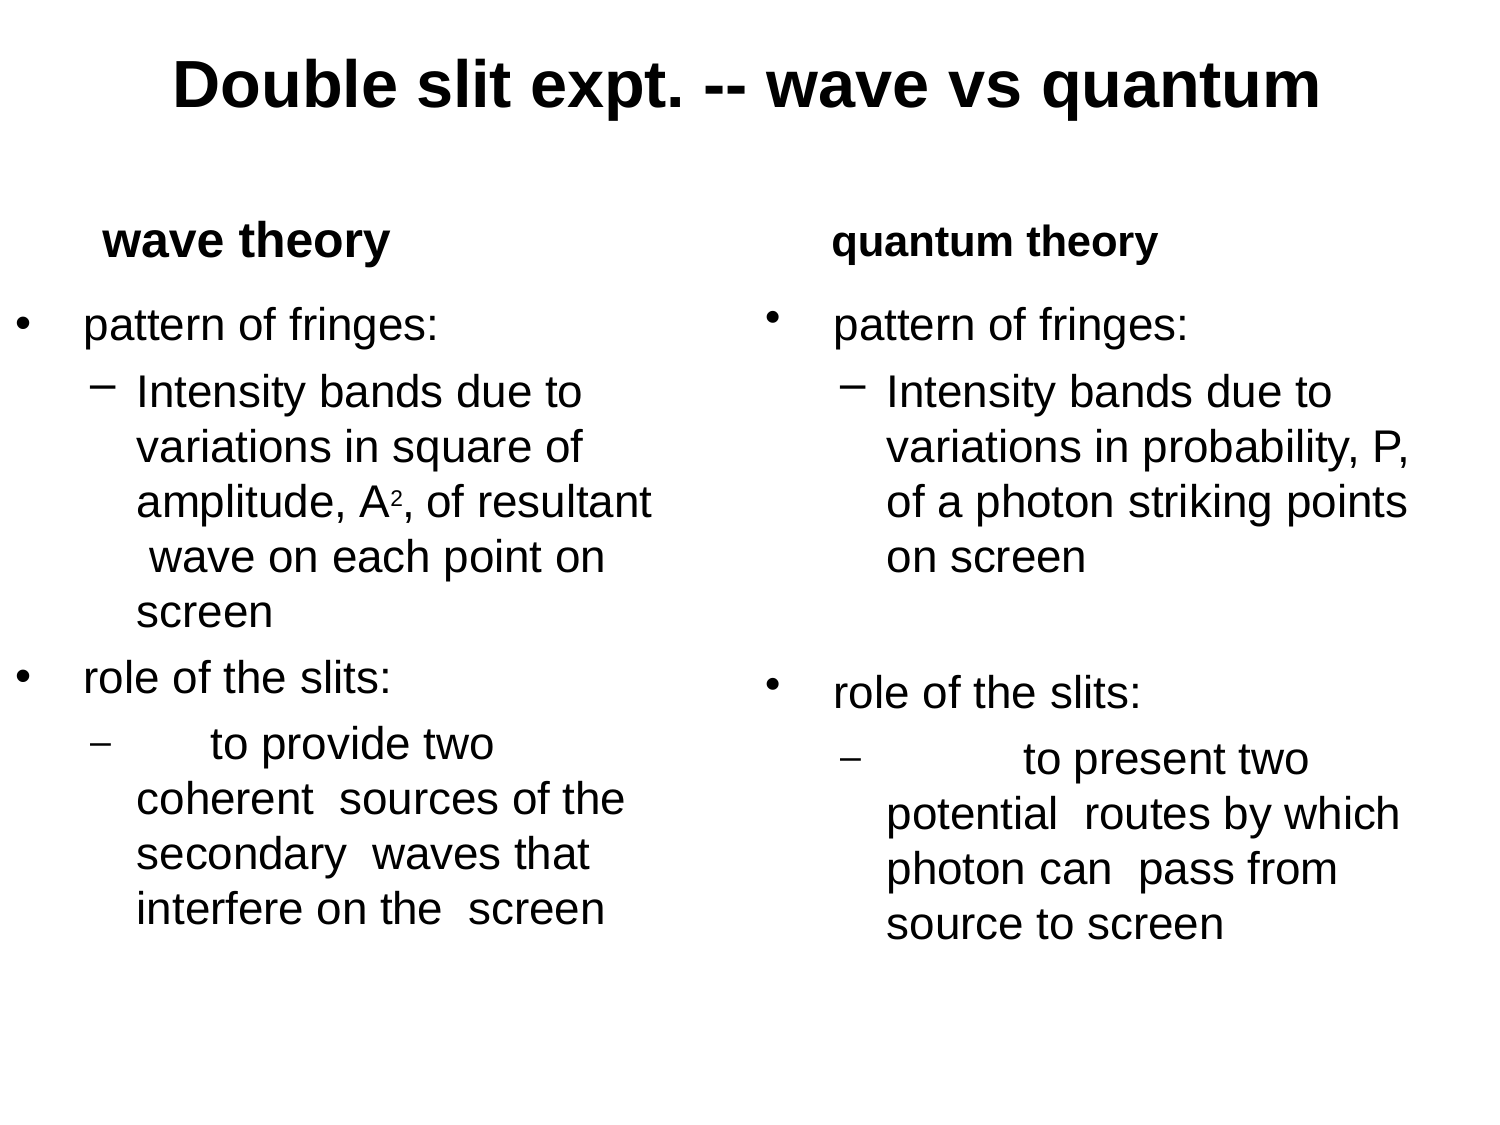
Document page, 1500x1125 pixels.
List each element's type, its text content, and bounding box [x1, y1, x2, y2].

text_box pattern of fringes: Intensity bands due to variations in probability, P, of a photon striking points on screen role of the slits: to present two potential routes by which photon can pass from source to screen [762, 281, 1447, 949]
text_box wave theory quantum theory [100, 180, 1210, 273]
title Double slit expt. -- wave vs quantum [170, 39, 1328, 230]
text_box • [12, 290, 34, 348]
text_box pattern of fringes: Intensity bands due to variations in square of amplitude, A2, of resultant wave on each point on screen role of the slits: to provide two coherent sources of the secondary waves that interfere on the screen [75, 281, 683, 934]
text_box • [12, 643, 34, 701]
